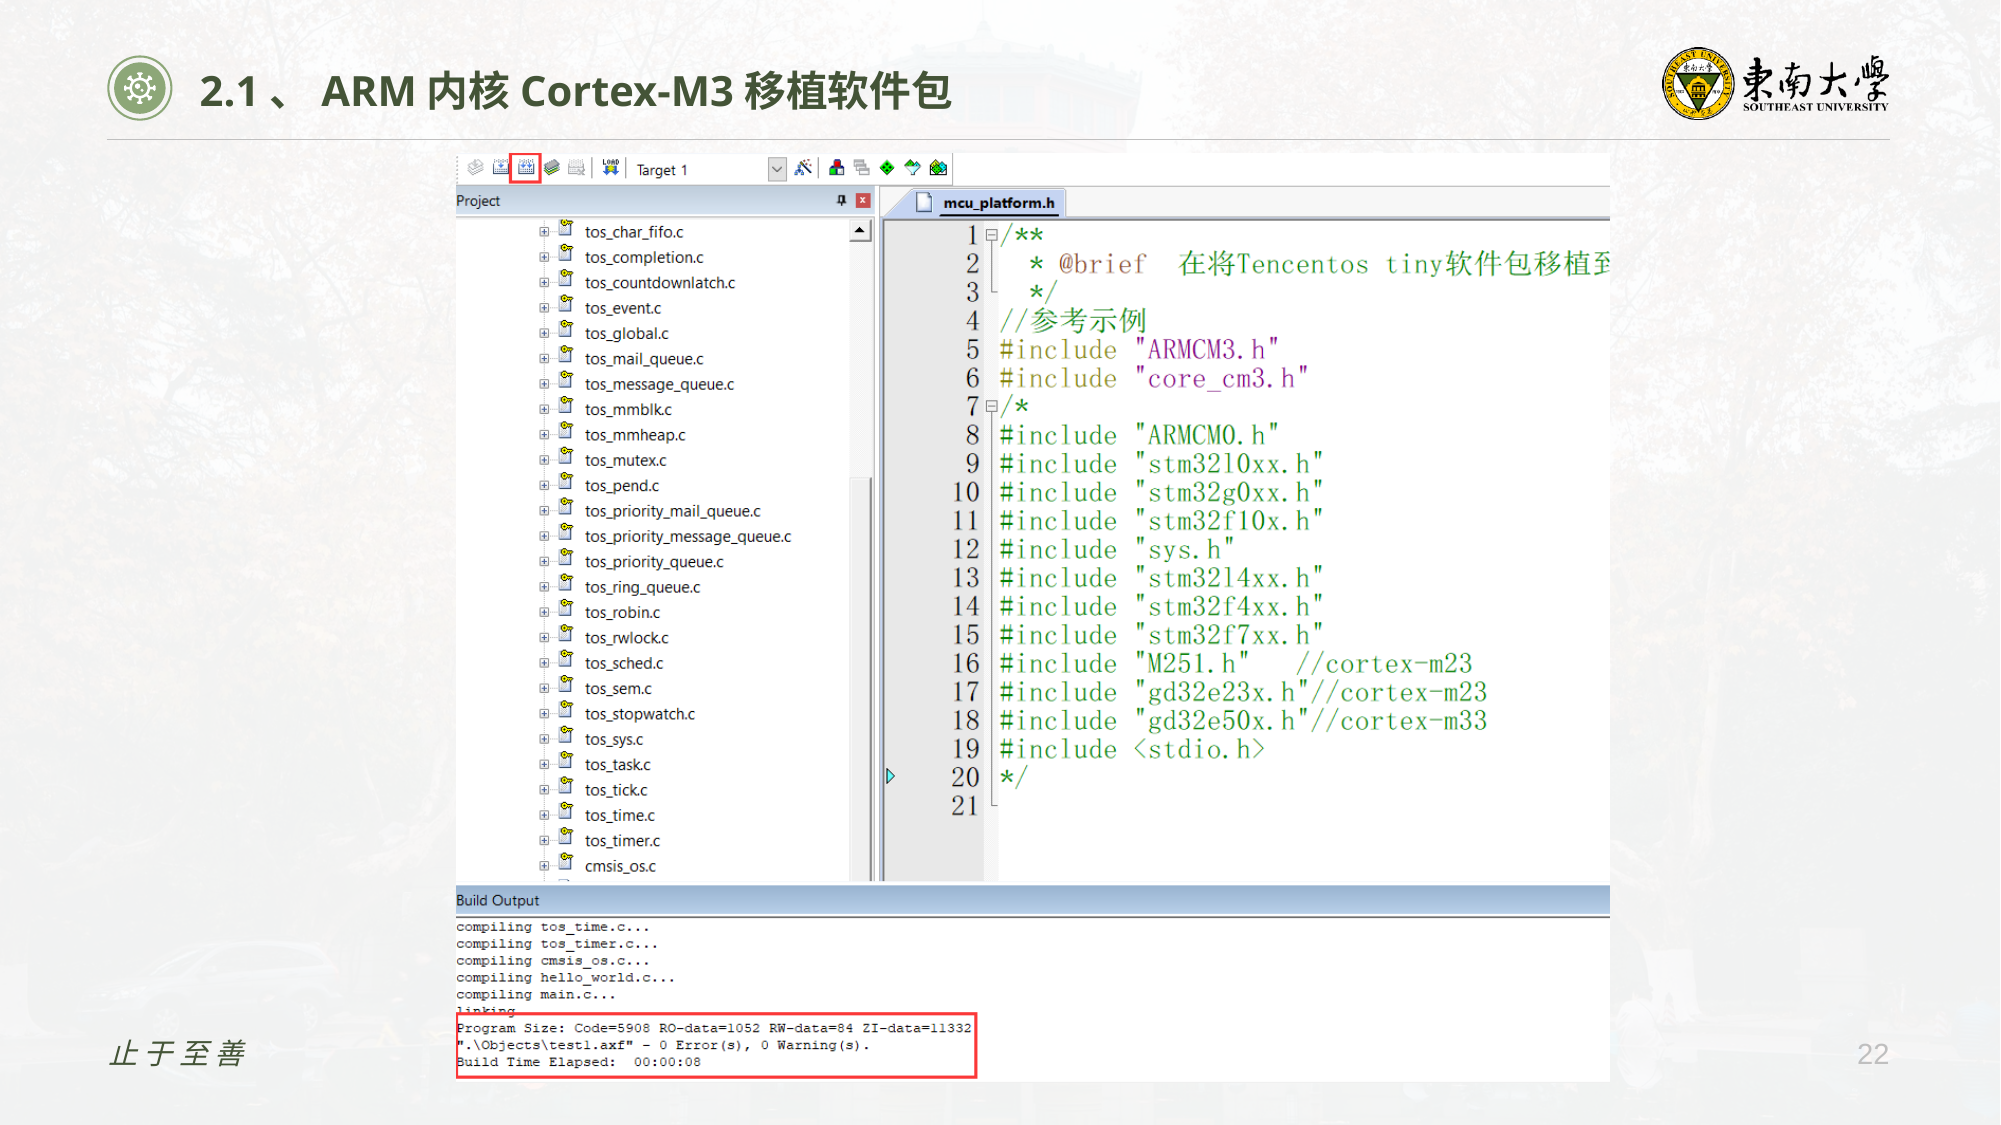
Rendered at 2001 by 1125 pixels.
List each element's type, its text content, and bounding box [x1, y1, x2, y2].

picture [456, 153, 1610, 1083]
slide_number 22 [1610, 1022, 1890, 1083]
list 2.1、ARM内核Cortex-M3移植软件包 [199, 56, 1663, 123]
slide_number 止于至善 [108, 1022, 456, 1083]
picture [1662, 47, 1889, 120]
